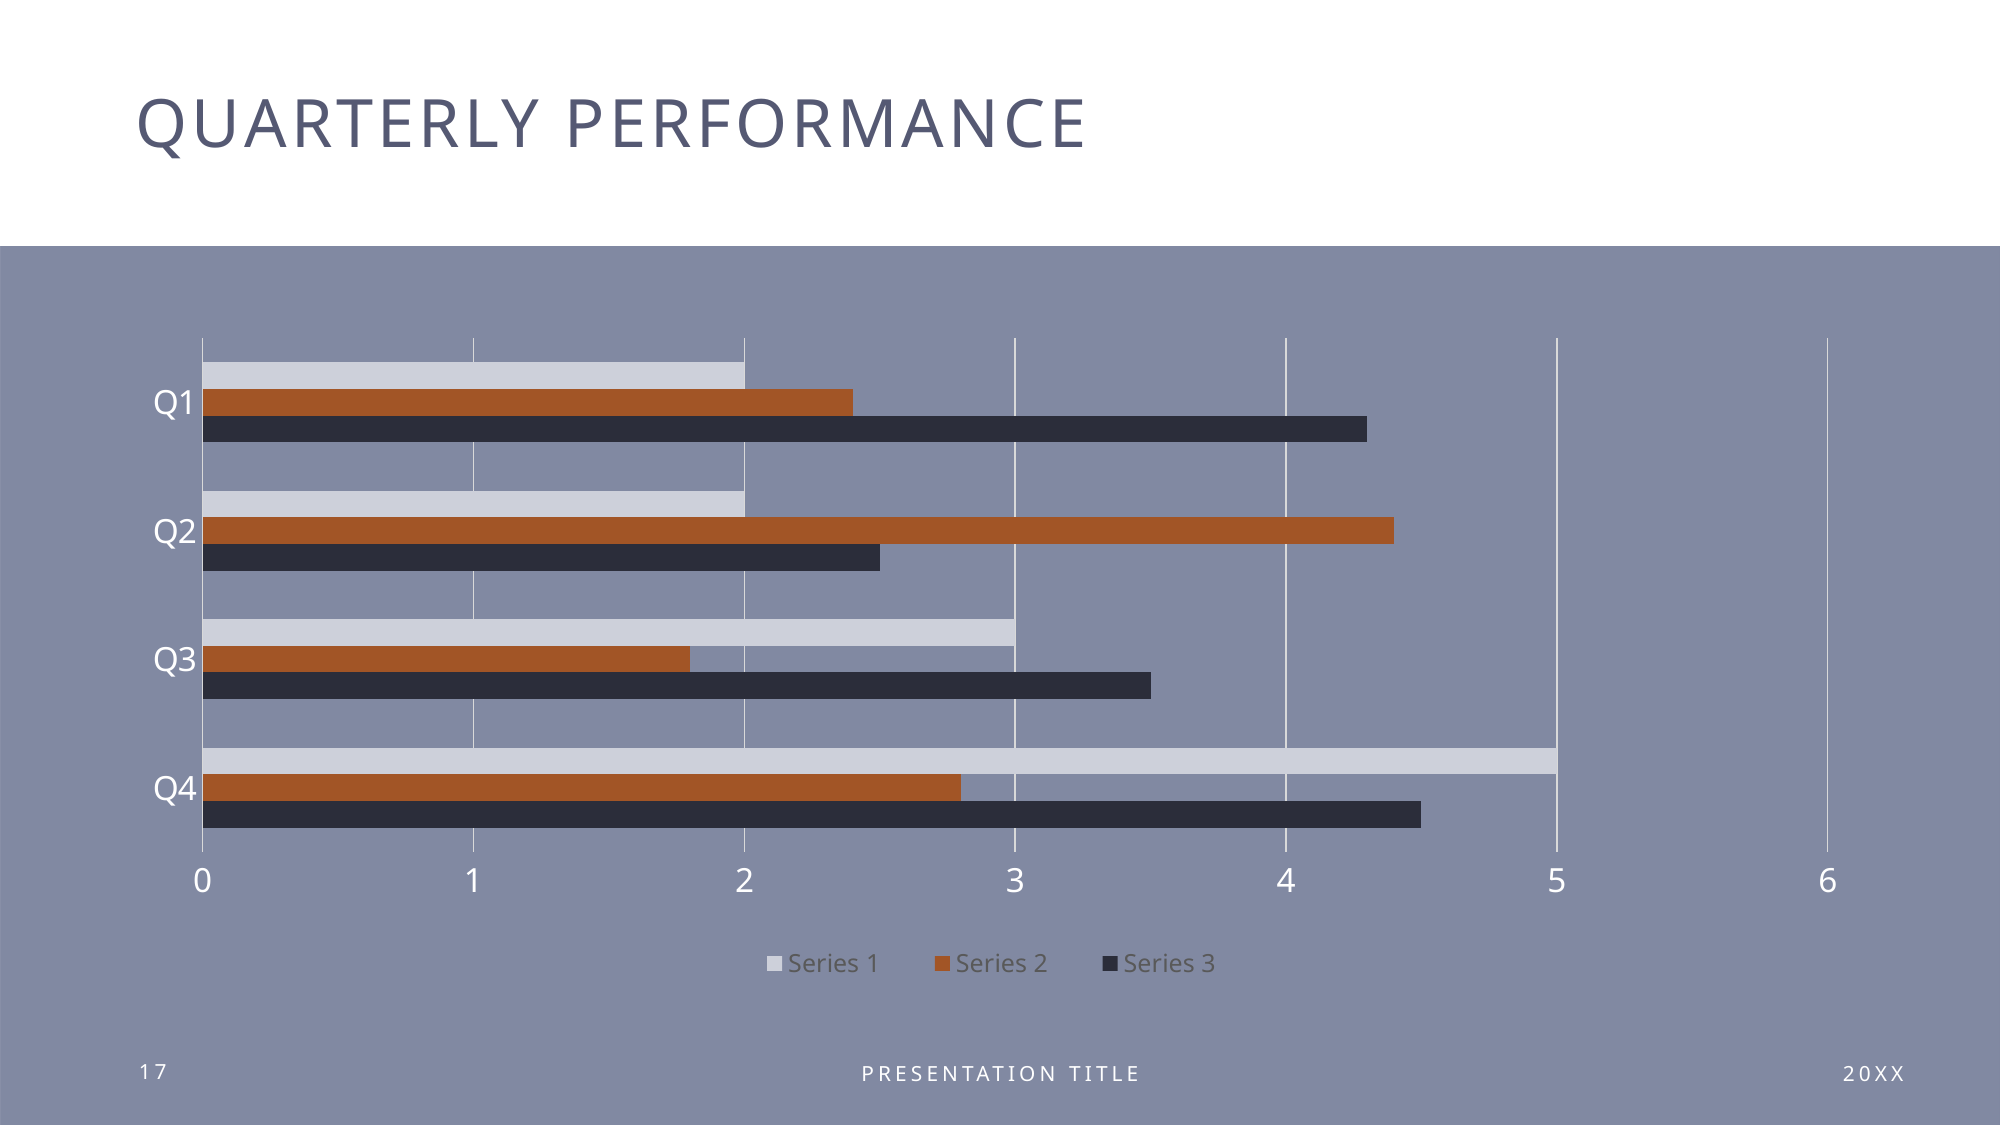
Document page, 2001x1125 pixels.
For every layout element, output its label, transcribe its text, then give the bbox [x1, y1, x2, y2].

title Quarterly performance [120, 85, 1846, 167]
slide_number 17 [123, 1042, 574, 1103]
picture [0, 246, 2000, 1125]
footer Presentation Title [662, 1042, 1338, 1103]
chart [123, 332, 1860, 990]
slide_number 20XX [1468, 1042, 1919, 1103]
